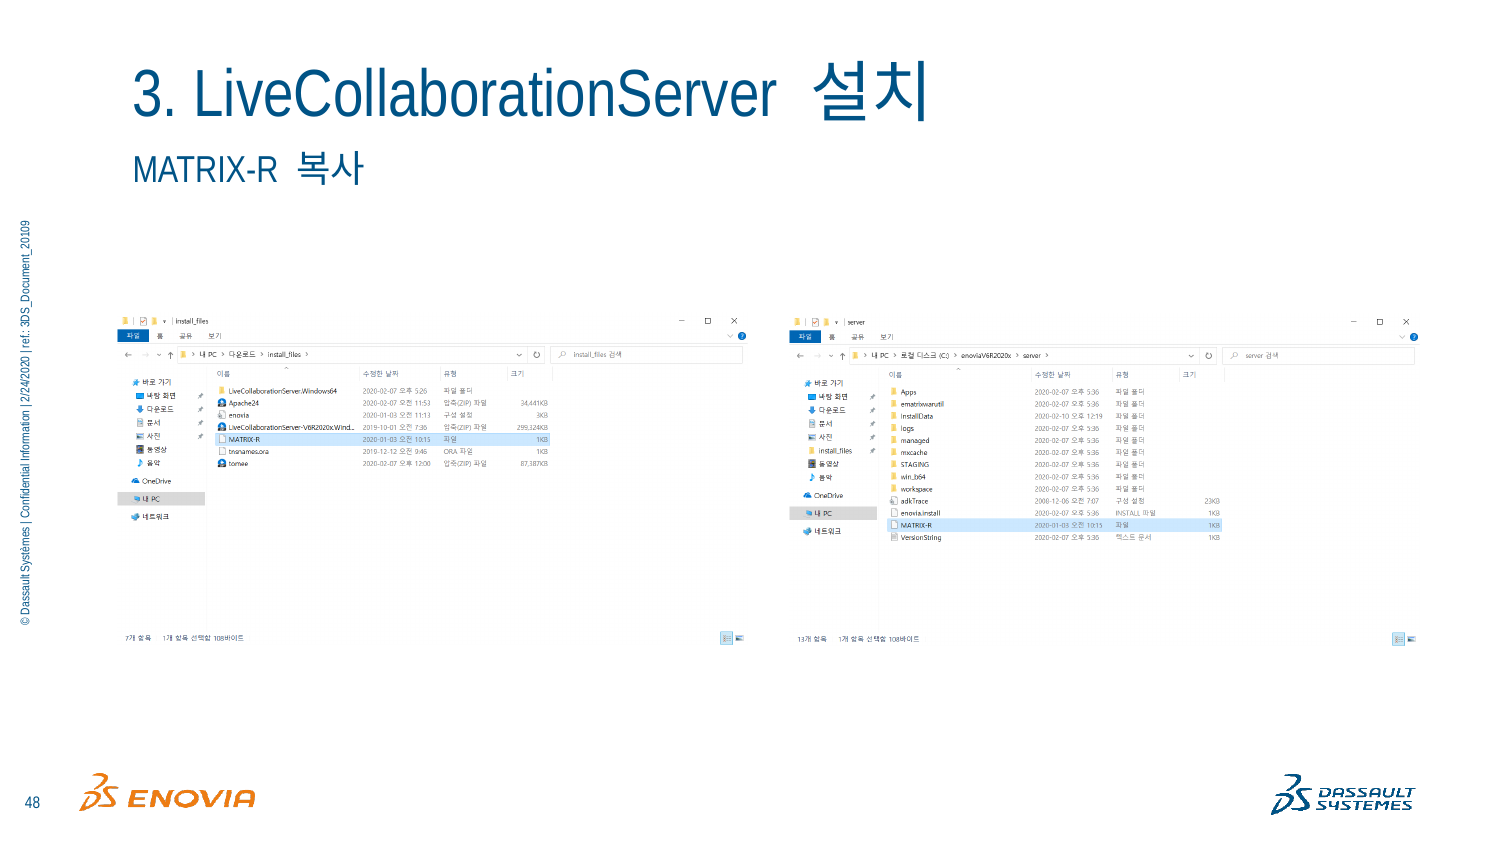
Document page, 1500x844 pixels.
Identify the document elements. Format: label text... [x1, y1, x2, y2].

list MATRIX-R 복사 [117, 138, 1420, 199]
title 3. LiveCollaborationServer 설치 [118, 59, 1418, 121]
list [789, 313, 1420, 646]
picture [1267, 770, 1418, 818]
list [117, 312, 749, 646]
picture [79, 773, 255, 811]
